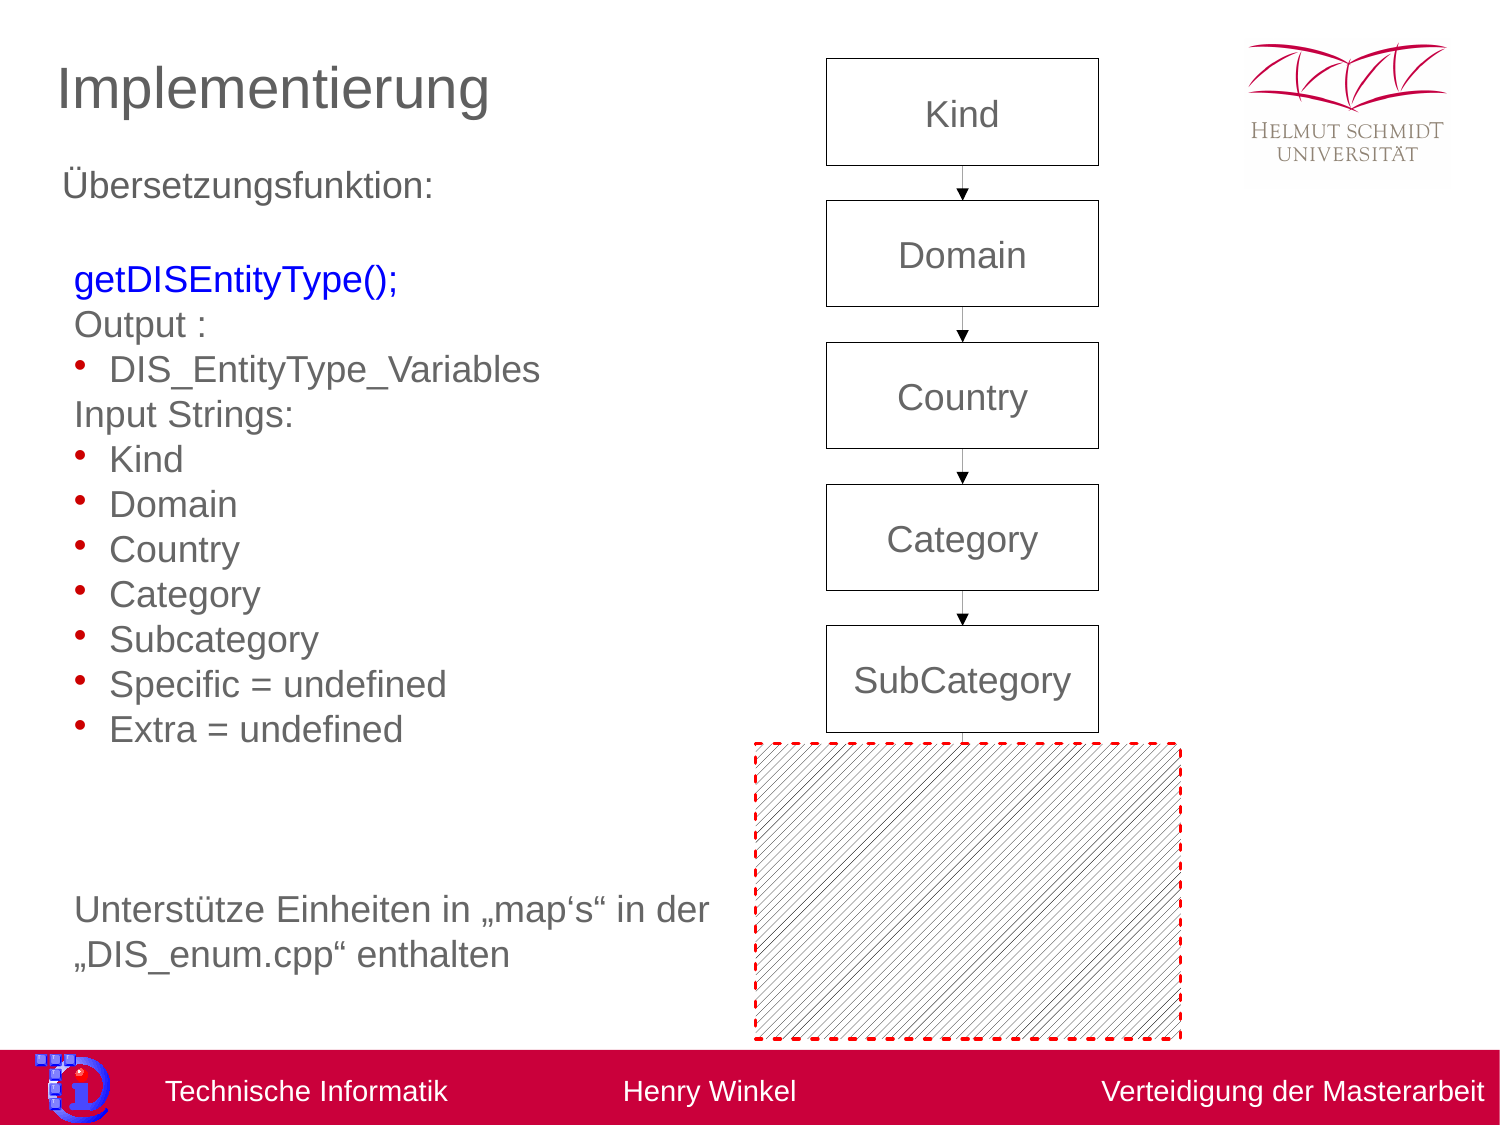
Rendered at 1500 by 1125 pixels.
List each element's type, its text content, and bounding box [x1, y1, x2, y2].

text_box [956, 448, 969, 485]
text_box Übersetzungsfunktion: [47, 153, 579, 217]
text_box Implementierung [41, 42, 1223, 161]
text_box [755, 743, 1181, 1039]
text_box getDISEntityType(); Output : DIS_EntityType_Variables Input Strings: Kind Domain Country Category Subcategory Specific = undefined Extra = undefined Unterstütze Einheiten in „map‘s“ in der „DIS_enum.cpp“ enthalten [58, 248, 780, 767]
text_box [956, 590, 969, 626]
text_box Kind [826, 58, 1099, 166]
text_box SubCategory [826, 625, 1099, 733]
text_box Domain [826, 200, 1099, 307]
text_box Category [826, 484, 1099, 591]
text_box [956, 307, 969, 343]
picture [1244, 38, 1451, 189]
text_box [956, 165, 969, 201]
text_box Country [826, 342, 1099, 449]
